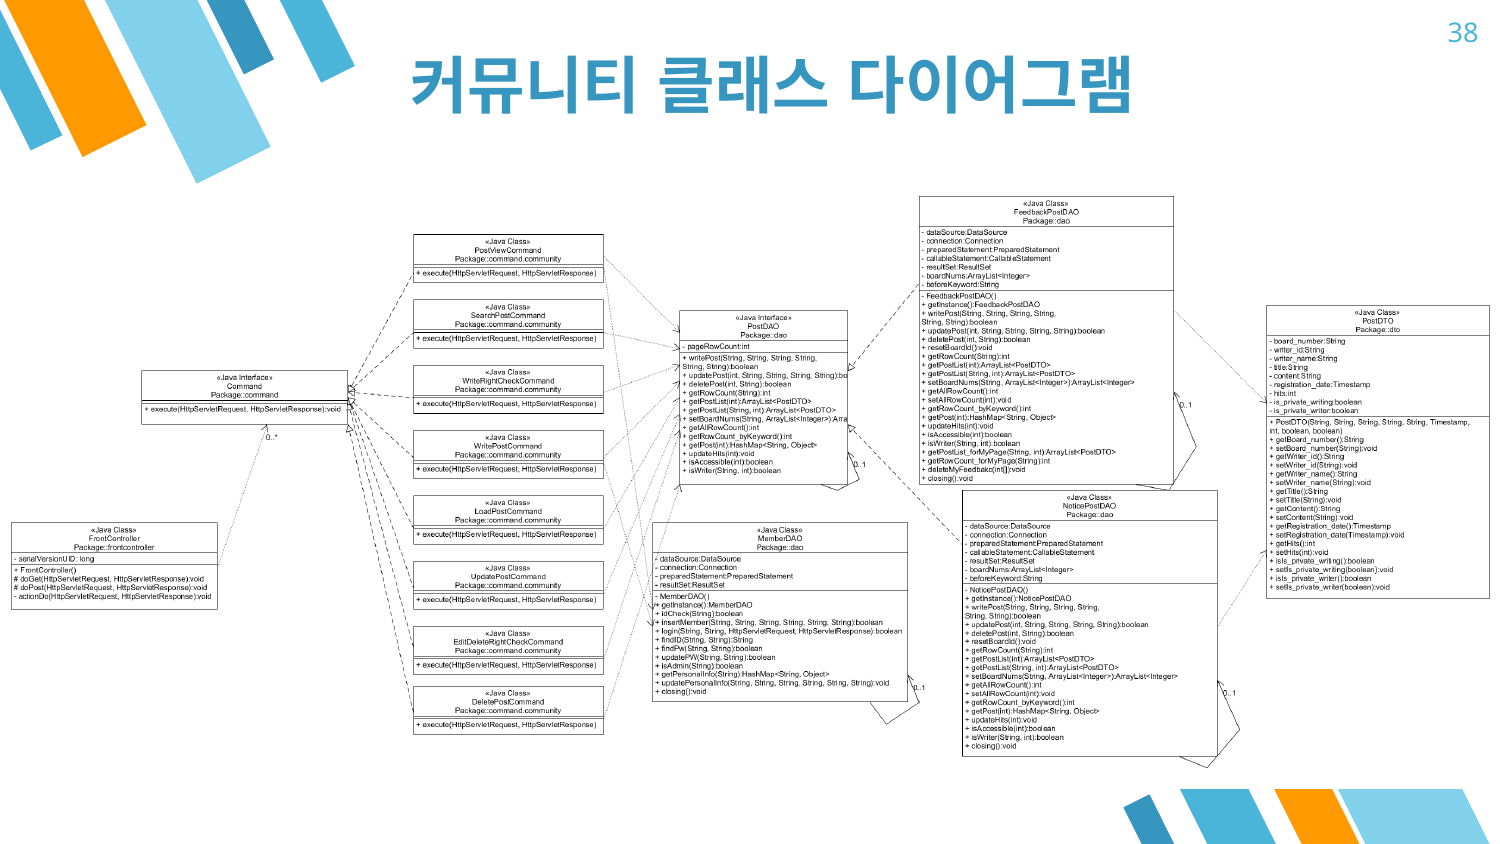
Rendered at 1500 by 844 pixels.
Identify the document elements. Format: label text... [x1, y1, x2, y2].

picture [0, 185, 1500, 790]
slide_number 38 [1403, 0, 1494, 65]
title 커뮤니티 클래스 다이어그램 [395, 24, 1341, 136]
